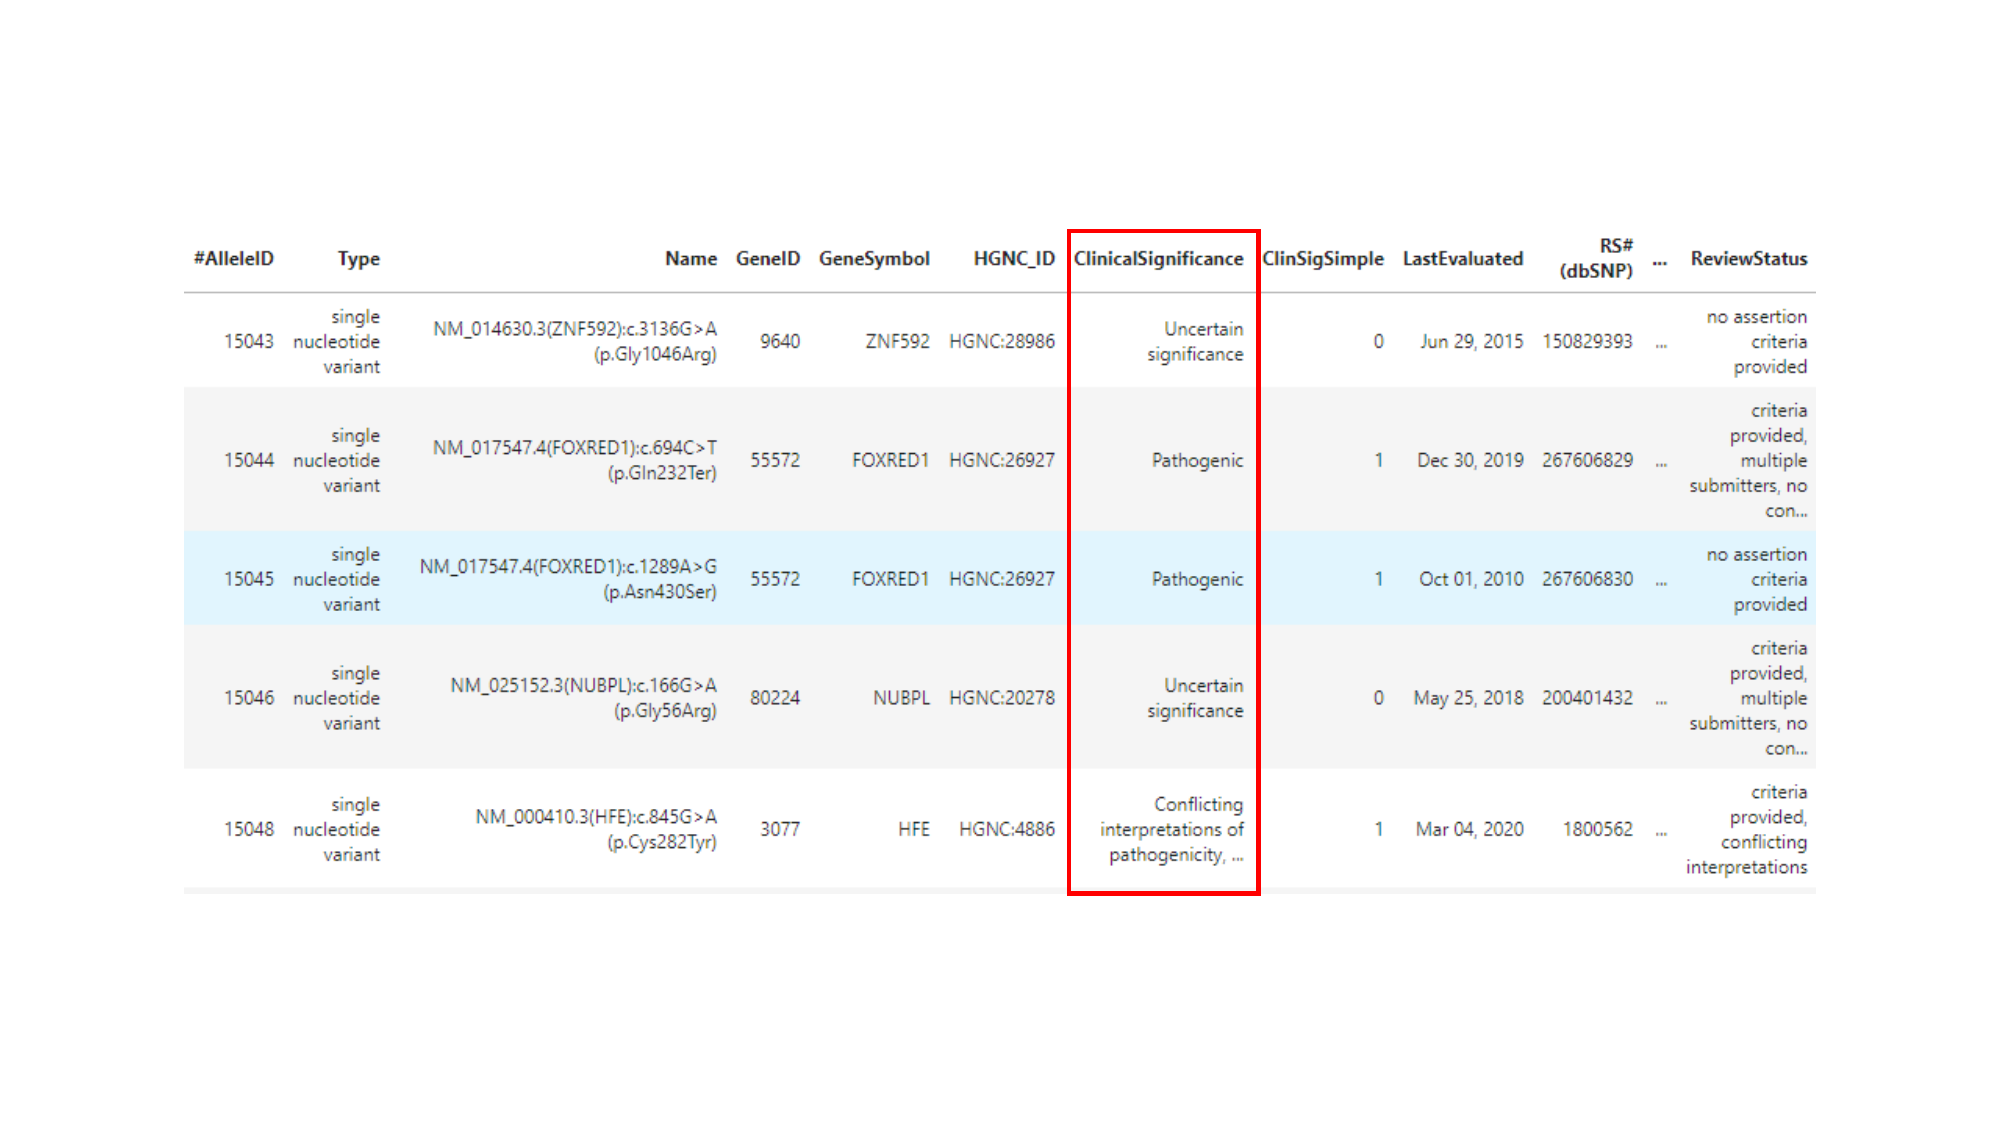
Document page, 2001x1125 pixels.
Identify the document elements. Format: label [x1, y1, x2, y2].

picture [184, 231, 1816, 894]
